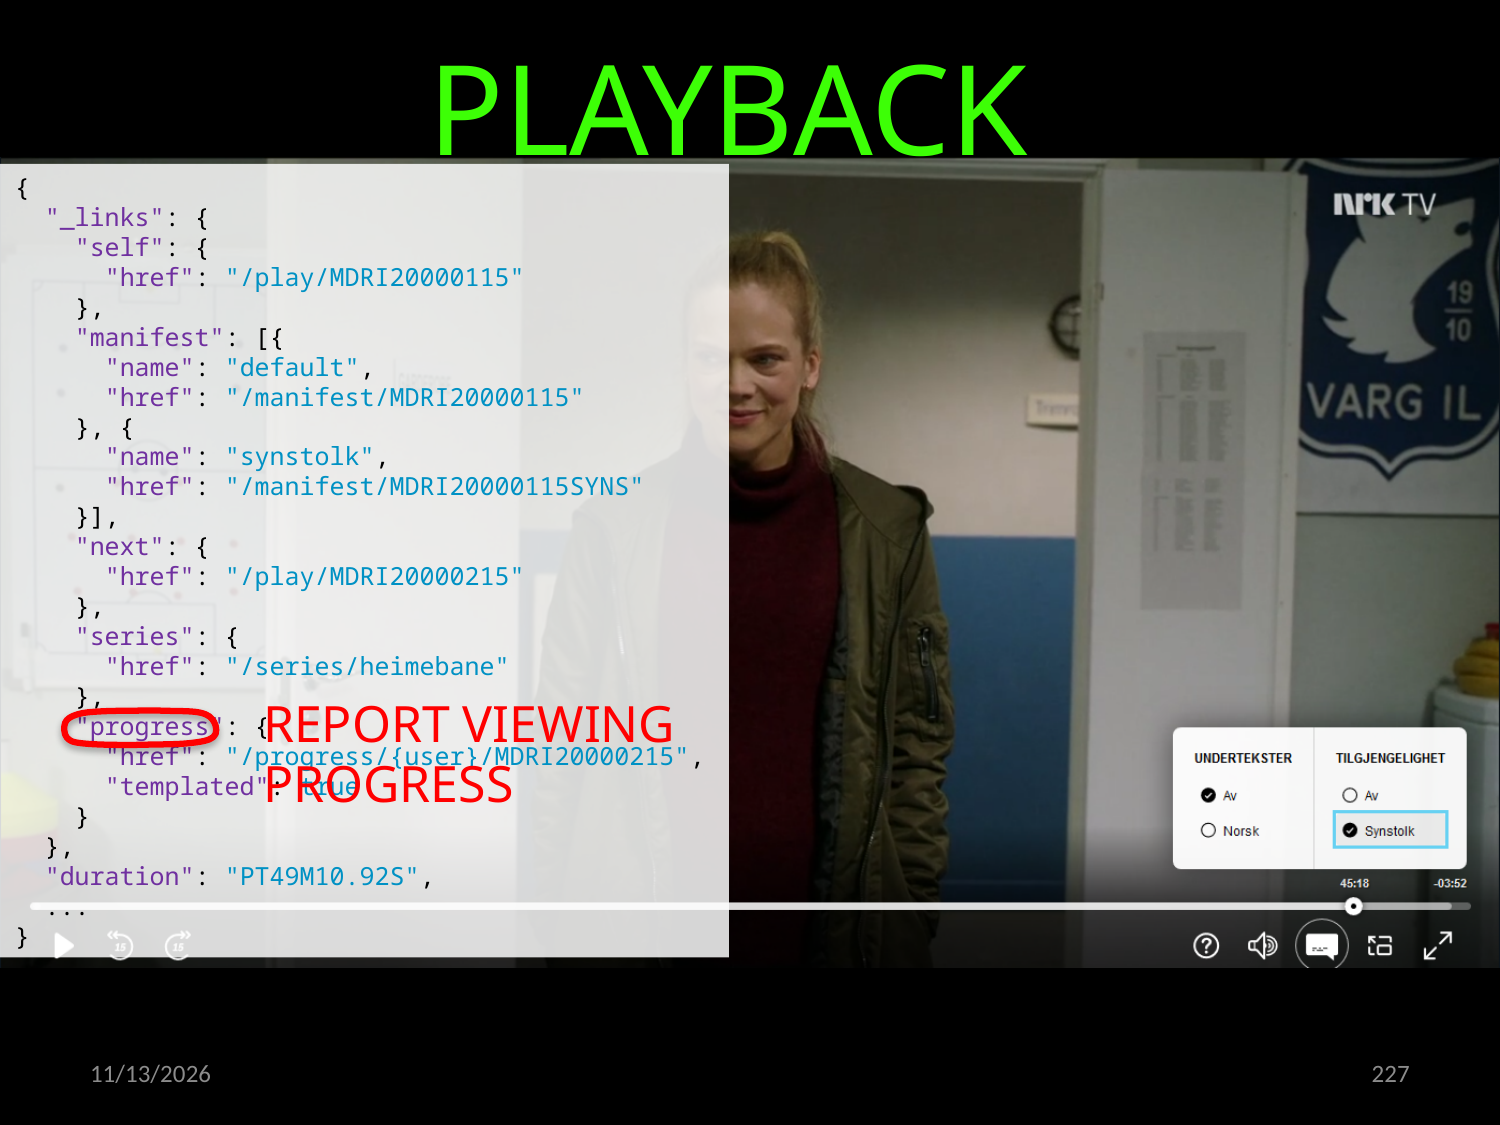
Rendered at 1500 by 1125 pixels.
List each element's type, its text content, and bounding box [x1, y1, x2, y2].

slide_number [75, 1042, 425, 1103]
picture [0, 157, 1500, 968]
text_box PLAYBACK [48, 0, 1452, 83]
slide_number 227 [1074, 1042, 1425, 1103]
